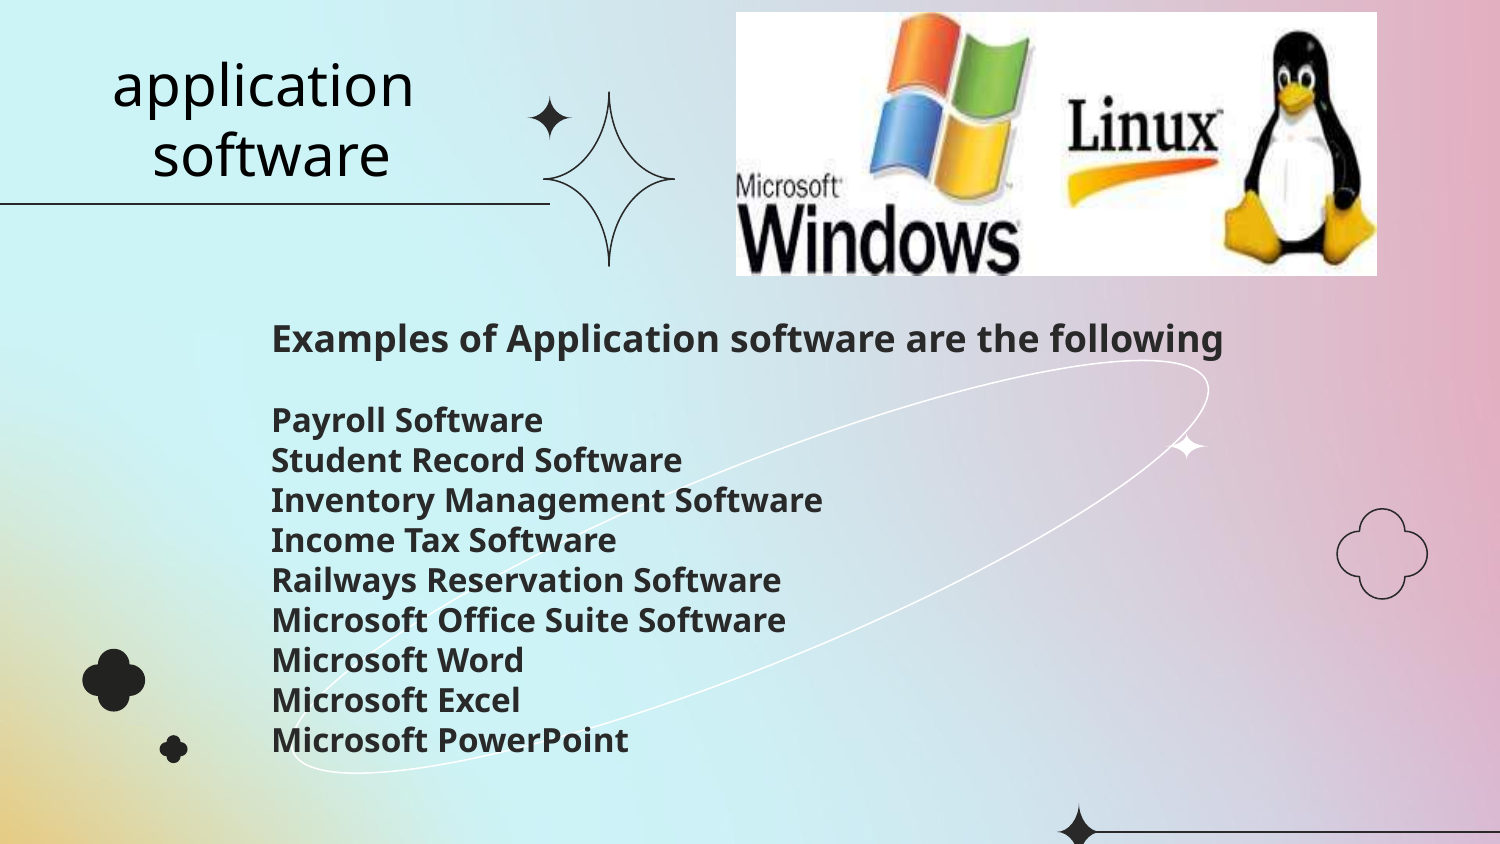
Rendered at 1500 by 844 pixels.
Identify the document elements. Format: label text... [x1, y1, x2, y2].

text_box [0, 91, 1500, 844]
text_box application software [0, 40, 641, 89]
picture [0, 0, 1500, 276]
